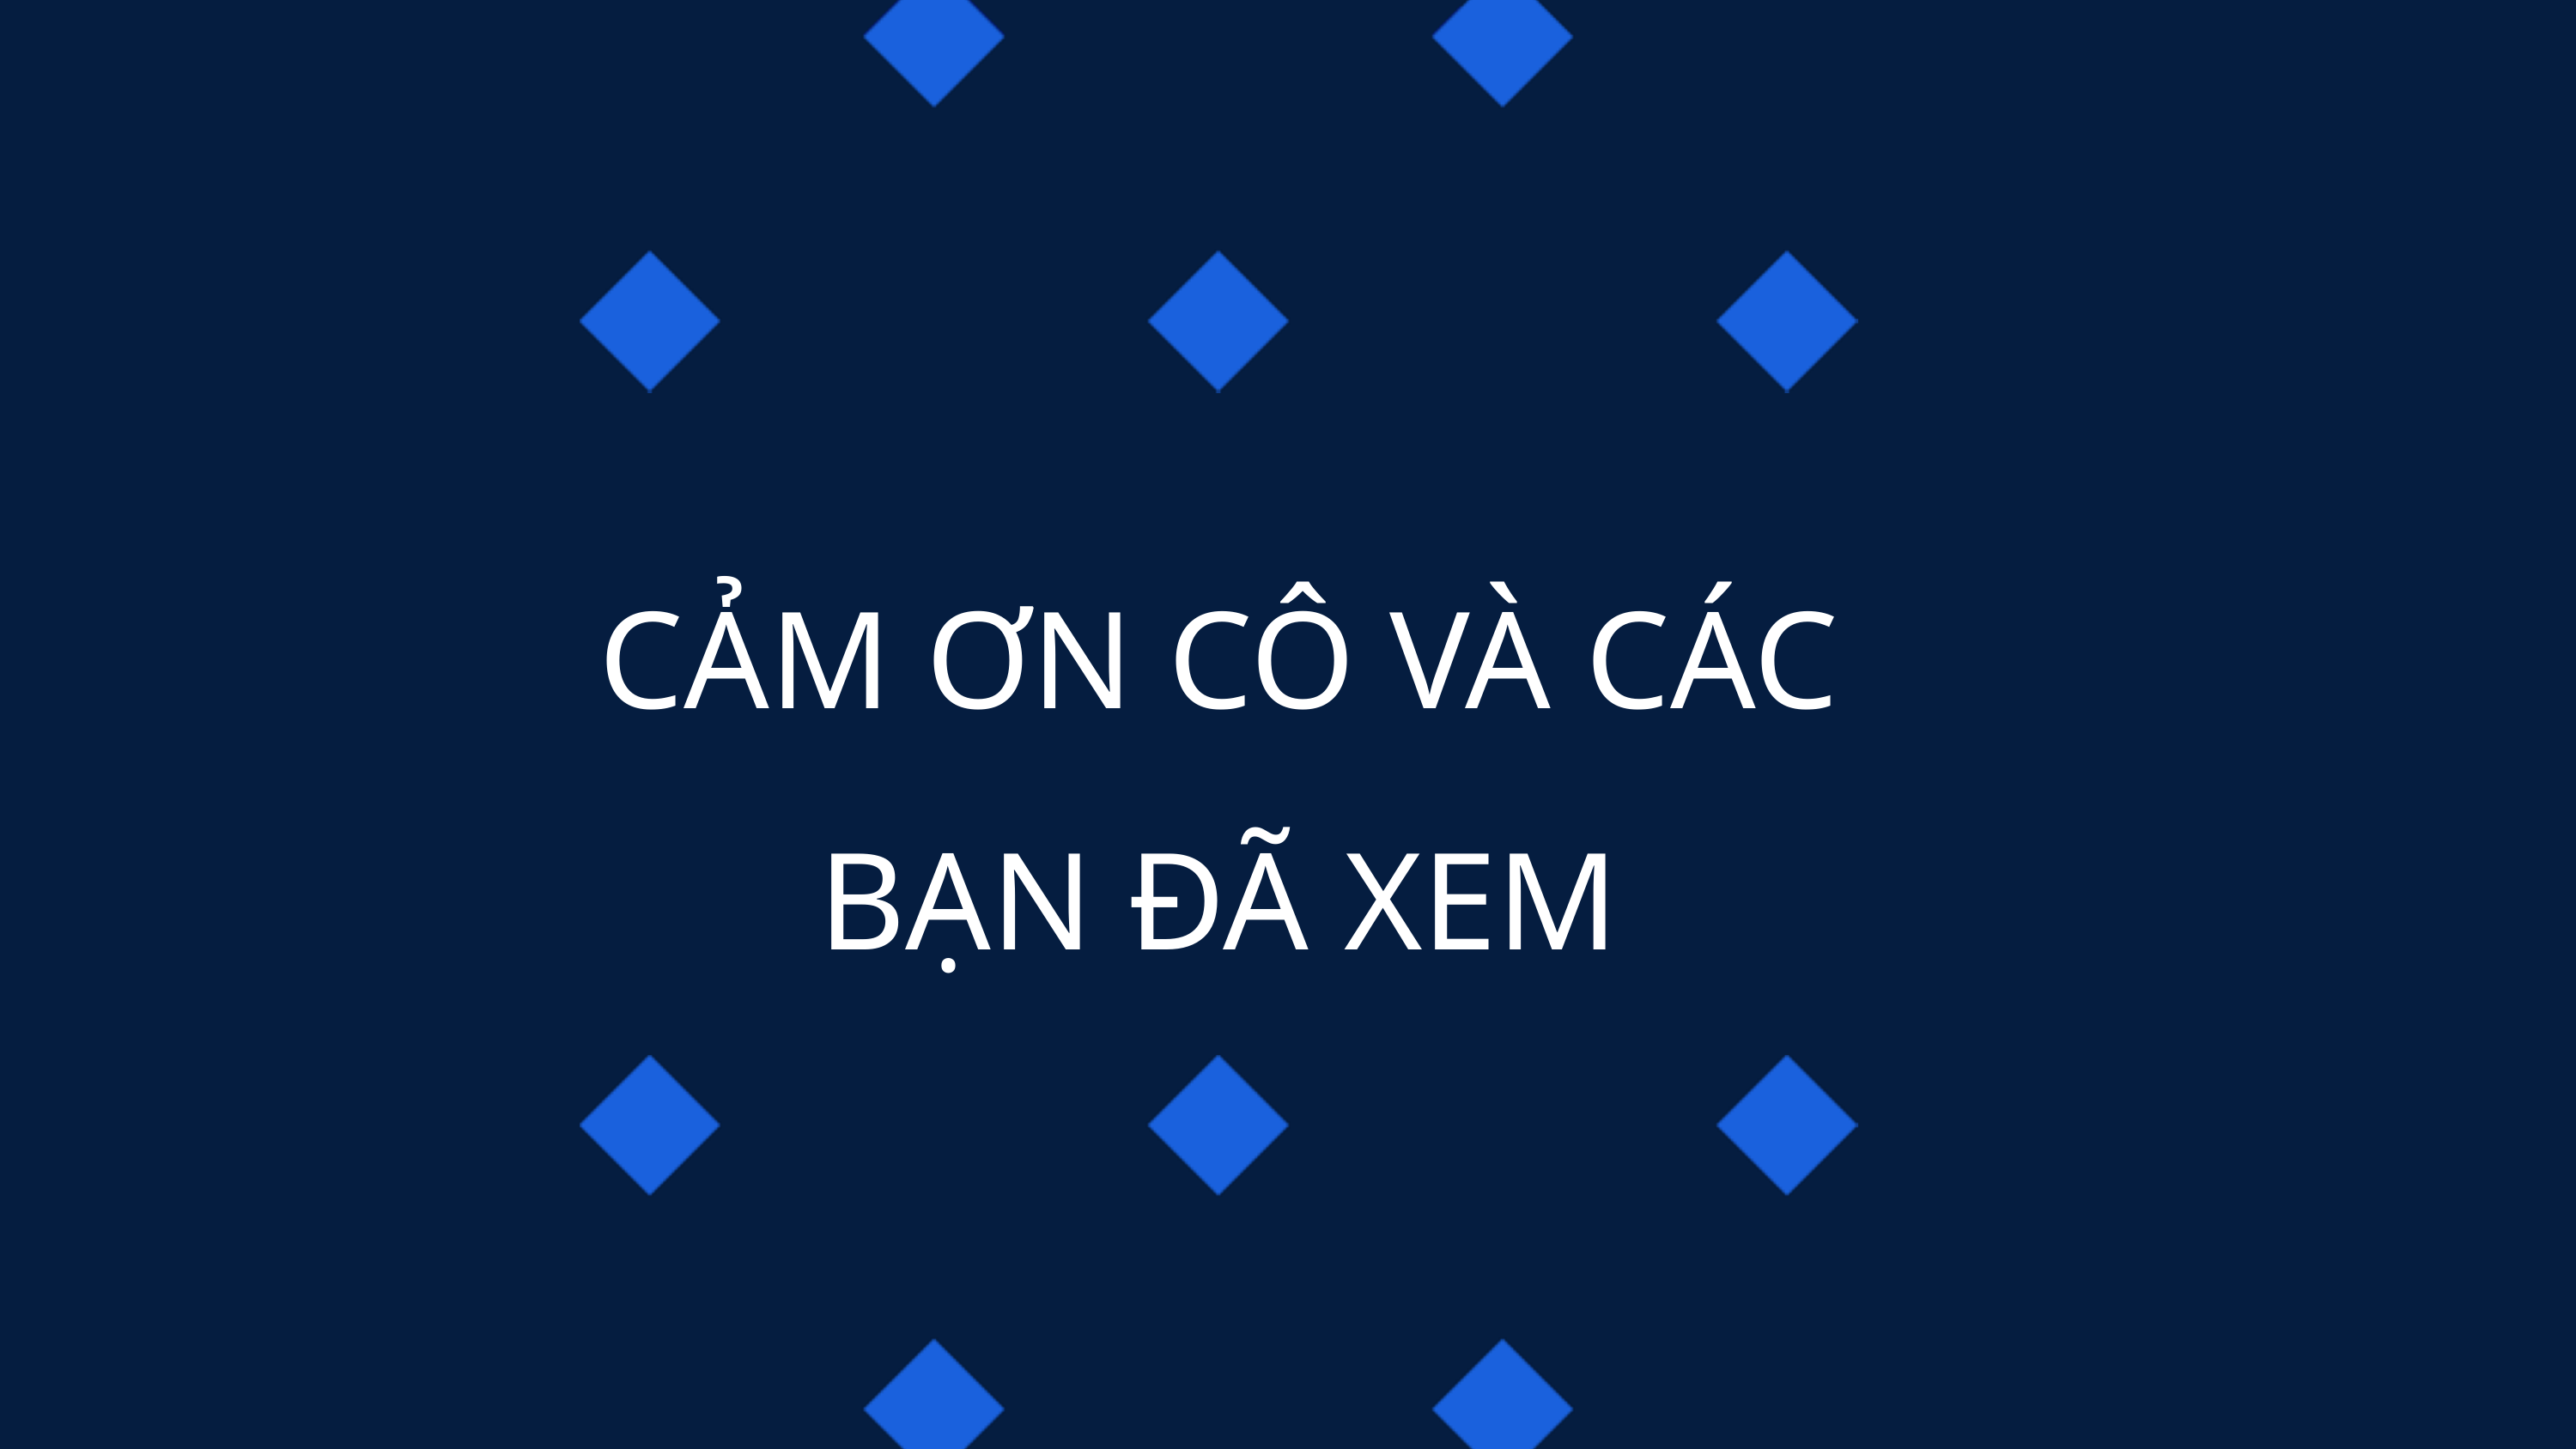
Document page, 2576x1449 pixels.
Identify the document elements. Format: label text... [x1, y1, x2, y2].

text_box CẢM ƠN CÔ VÀ CÁC BẠN ĐÃ XEM [491, 494, 1947, 978]
text_box [580, 1055, 1859, 1449]
text_box [580, 0, 1859, 393]
